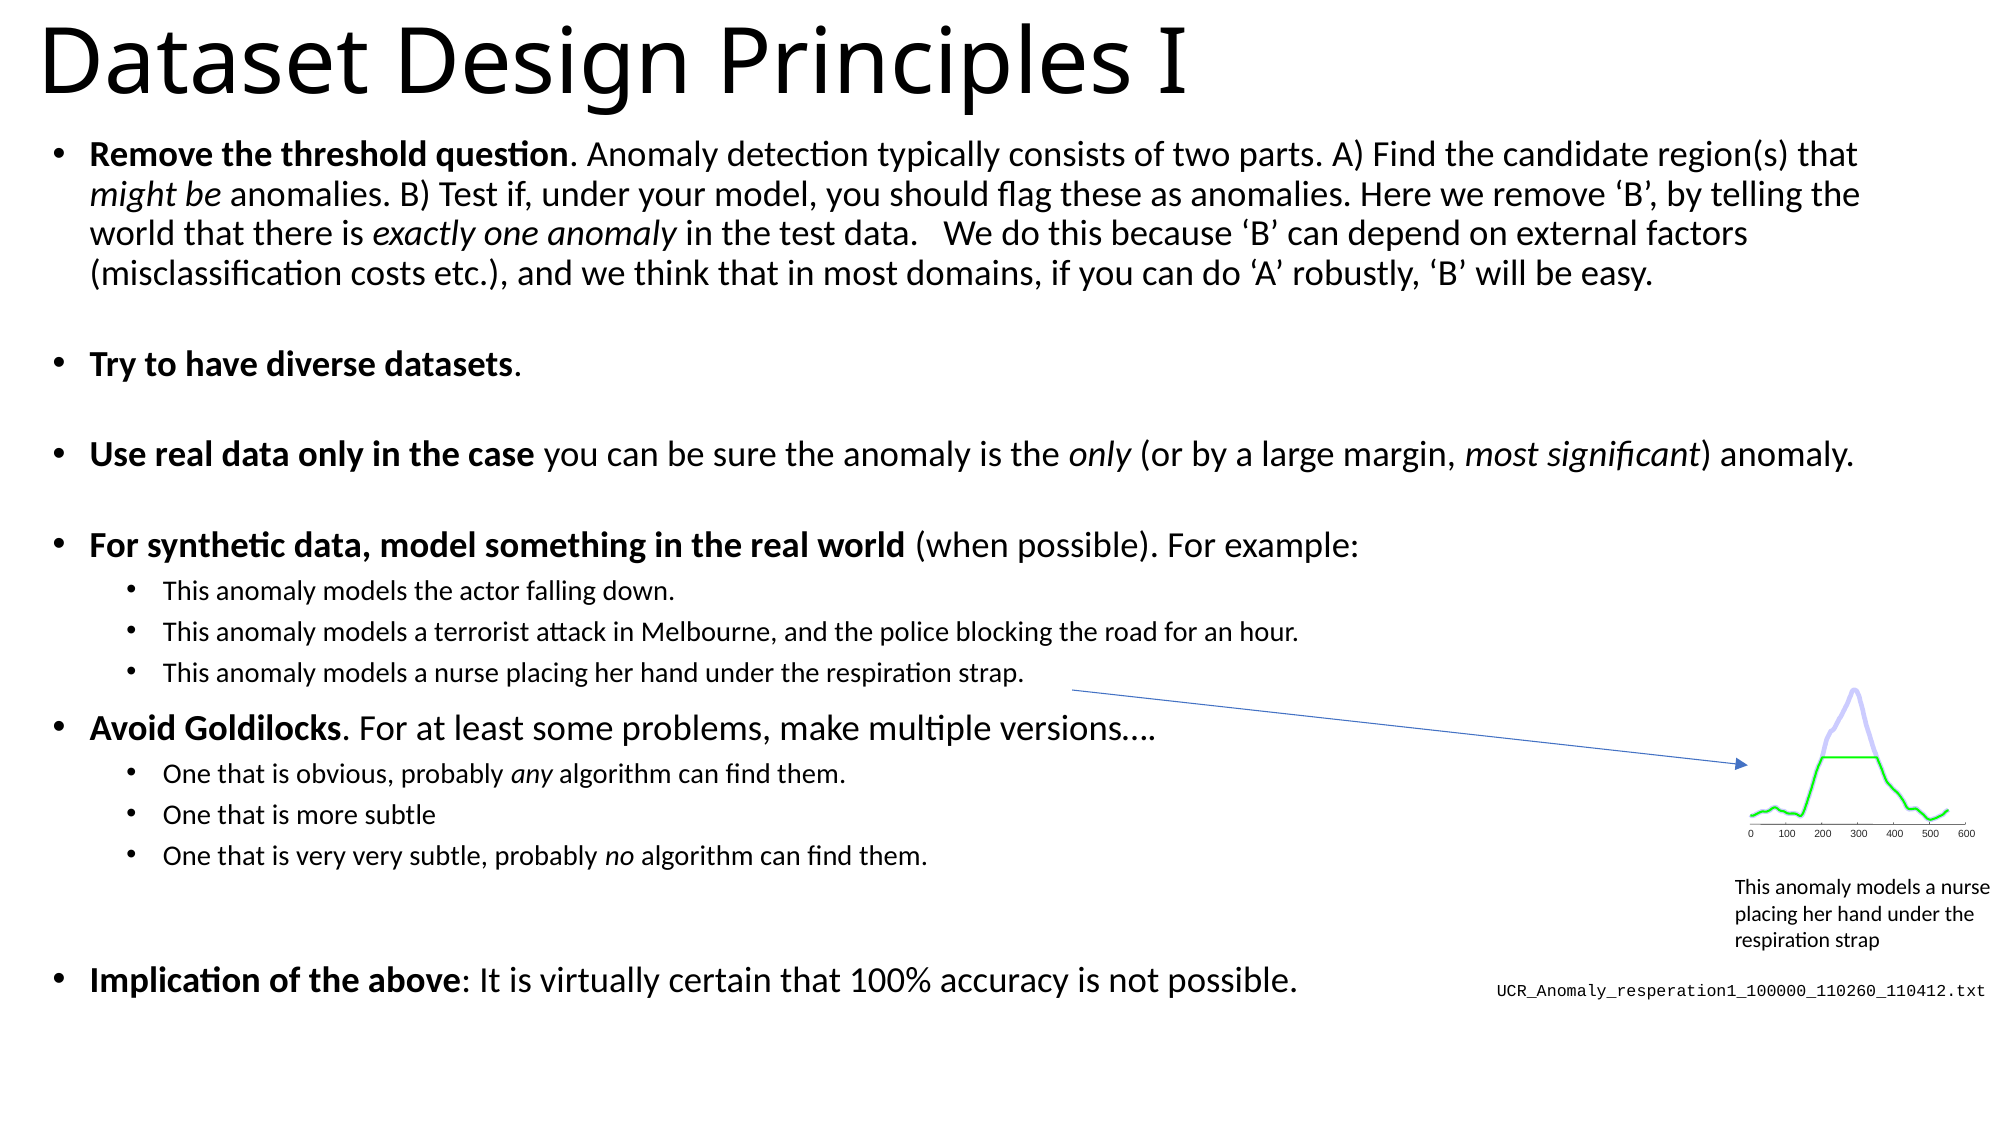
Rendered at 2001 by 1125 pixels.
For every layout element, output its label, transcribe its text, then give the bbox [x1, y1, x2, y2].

list Remove the threshold question. Anomaly detection typically consists of two parts. A) Find the candidate region(s) that might be anomalies. B) Test if, under your model, you should flag these as anomalies. Here we remove ‘B’, by telling the world that there is exactly one anomaly in the test data. We do this because ‘B’ can depend on external factors (misclassification costs etc.), and we think that in most domains, if you can do ‘A’ robustly, ‘B’ will be easy. Try to have diverse datasets. Use real data only in the case you can be sure the anomaly is the only (or by a large margin, most significant) anomaly. For synthetic data, model something in the real world (when possible). For example: This anomaly models the actor falling down. This anomaly models a terrorist attack in Melbourne, and the police blocking the road for an hour. This anomaly models a nurse placing her hand under the respiration strap. Avoid Goldilocks. For at least some problems, make multiple versions…. One that is obvious, probably any algorithm can find them. One that is more subtle One that is very very subtle, probably no algorithm can find them. Implication of the above: It is virtually certain that 100% accuracy is not possible. [37, 127, 1912, 1008]
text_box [1747, 689, 1974, 836]
text_box UCR_Anomaly_resperation1_100000_110260_110412.txt [1482, 972, 2000, 1008]
text_box This anomaly models a nurse placing her hand under the respiration strap [1720, 865, 2000, 959]
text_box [1072, 689, 1748, 766]
title Dataset Design Principles I [22, 0, 1748, 128]
